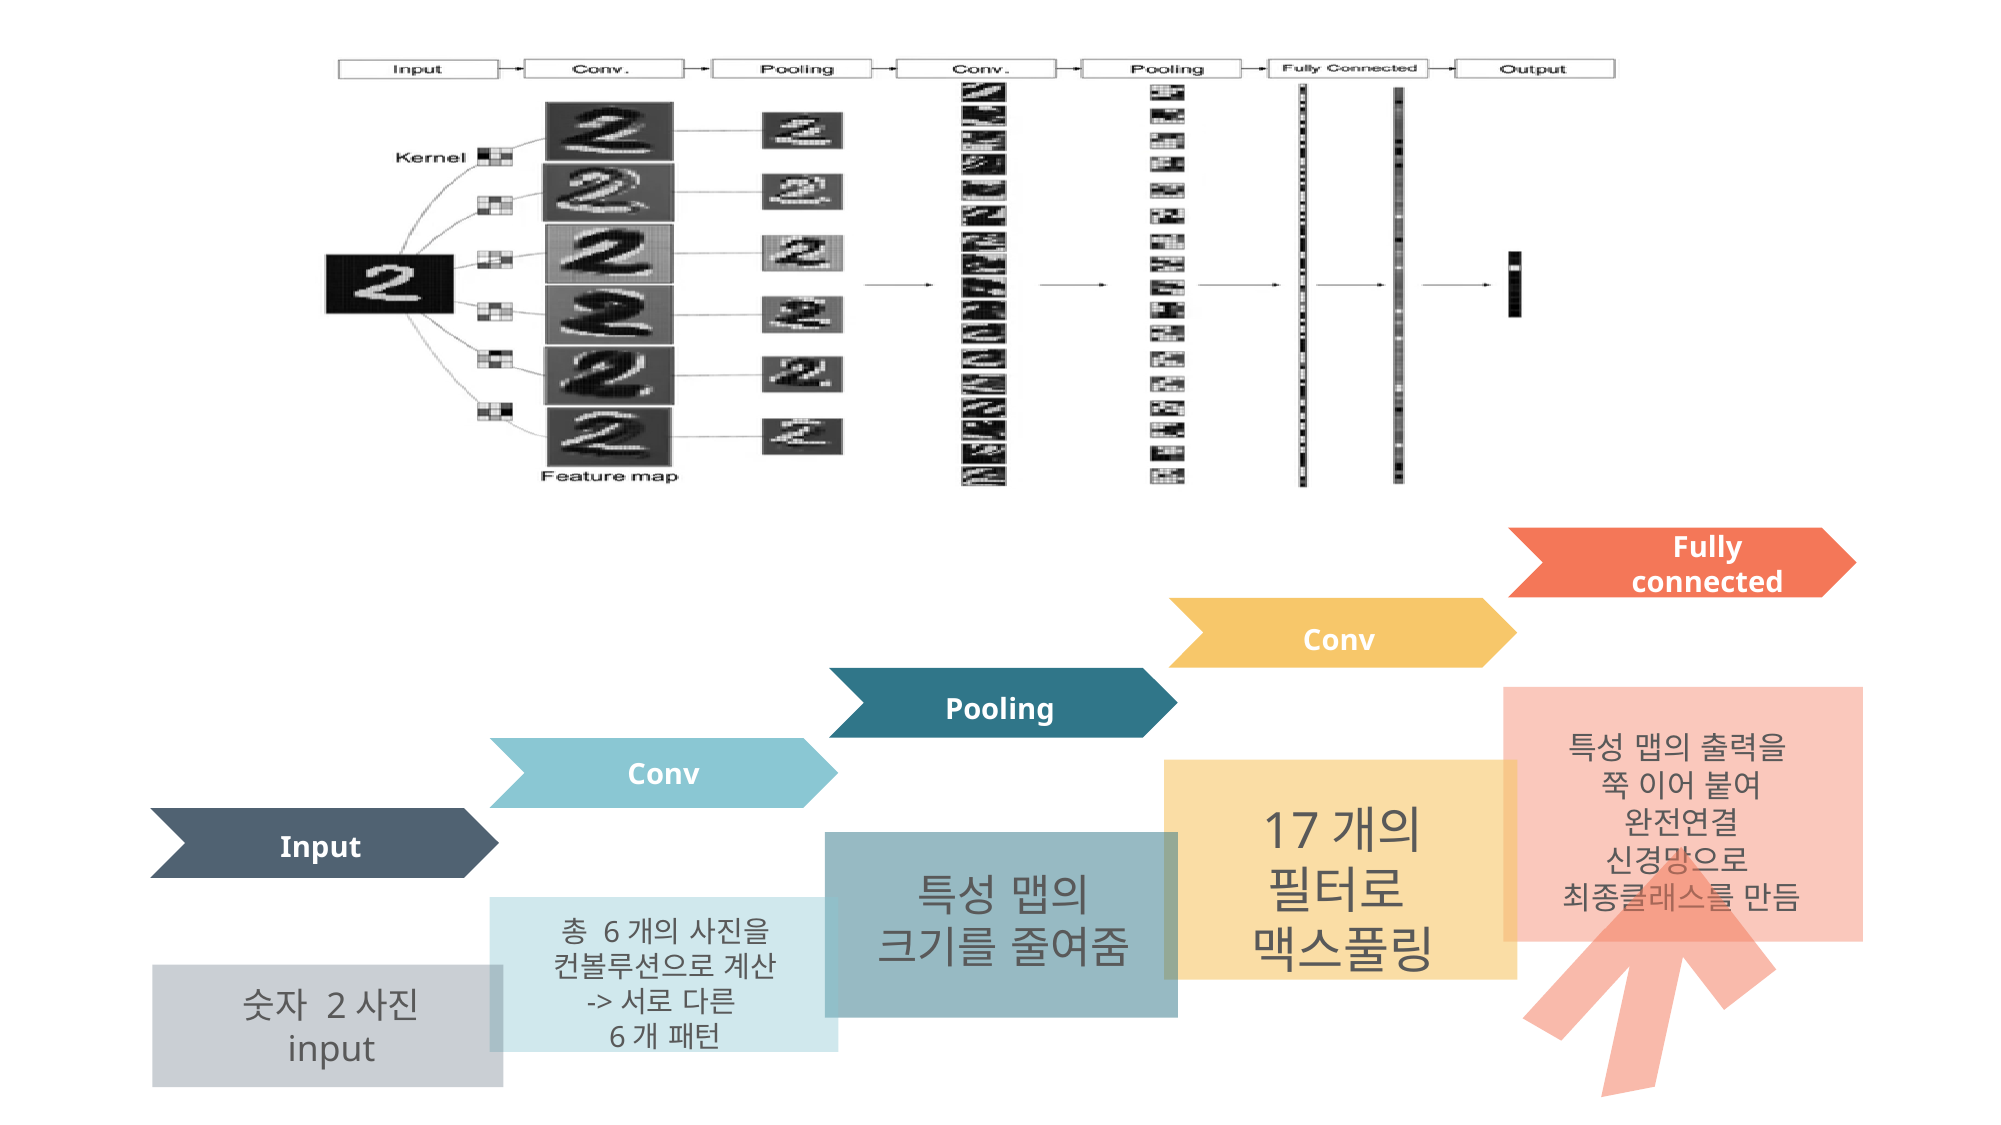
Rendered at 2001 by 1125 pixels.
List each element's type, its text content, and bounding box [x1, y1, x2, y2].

text_box 17개의 필터로 맥스풀링 [1197, 790, 1490, 986]
text_box [151, 964, 504, 1088]
text_box Conv [578, 747, 750, 798]
text_box [826, 666, 1180, 739]
text_box 숫자 2사진 input [185, 975, 478, 1076]
text_box Fully connected [1593, 520, 1823, 606]
picture [185, 39, 1724, 513]
text_box 특성 맵의 출력을 쭉 이어 붙여 완전연결 신경망으로 최종클래스를 만듬 [1535, 721, 1828, 924]
text_box [487, 736, 840, 809]
text_box Input [235, 821, 407, 871]
text_box [1505, 526, 1593, 599]
text_box 총 6개의 사진을 컨볼루션으로 계산 ->서로 다른 6개 패턴 [519, 906, 812, 1061]
text_box Pooling [914, 682, 1086, 733]
text_box [1502, 686, 1864, 943]
text_box [1166, 596, 1519, 669]
text_box [824, 831, 1179, 1019]
text_box [489, 896, 839, 1053]
text_box [147, 807, 501, 879]
text_box 특성 맵의 크기를 줄여줌 [858, 860, 1151, 980]
text_box Conv [1253, 613, 1425, 664]
text_box [1823, 527, 1859, 598]
text_box [1520, 845, 1778, 1099]
text_box [1163, 759, 1518, 981]
